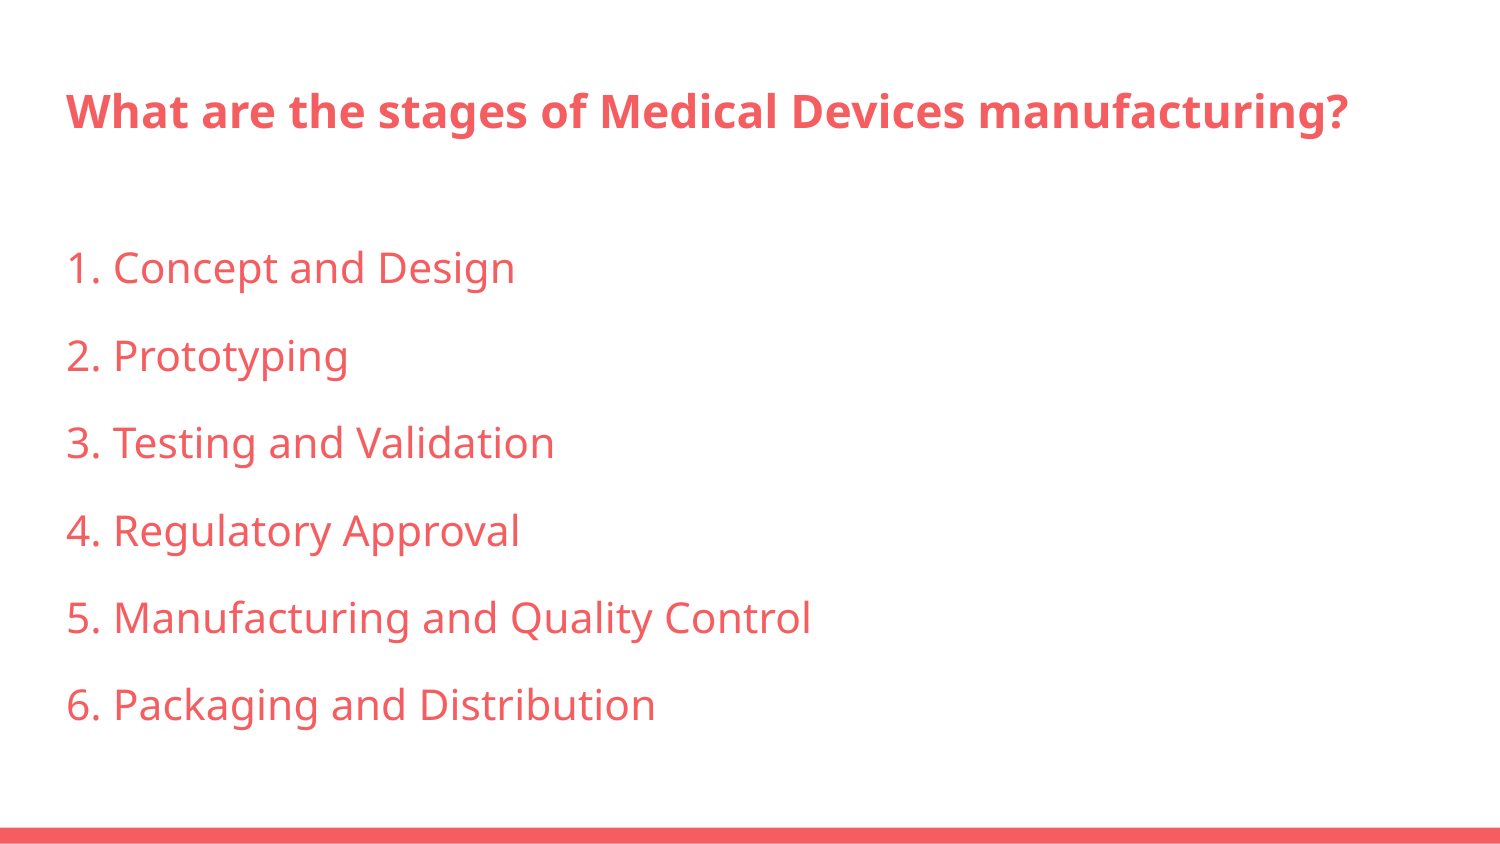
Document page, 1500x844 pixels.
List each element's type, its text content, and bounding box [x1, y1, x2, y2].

list What are the stages of Medical Devices manufacturing? 1. Concept and Design 2. Prototyping 3. Testing and Validation 4. Regulatory Approval 5. Manufacturing and Quality Control 6. Packaging and Distribution [51, 54, 1449, 750]
